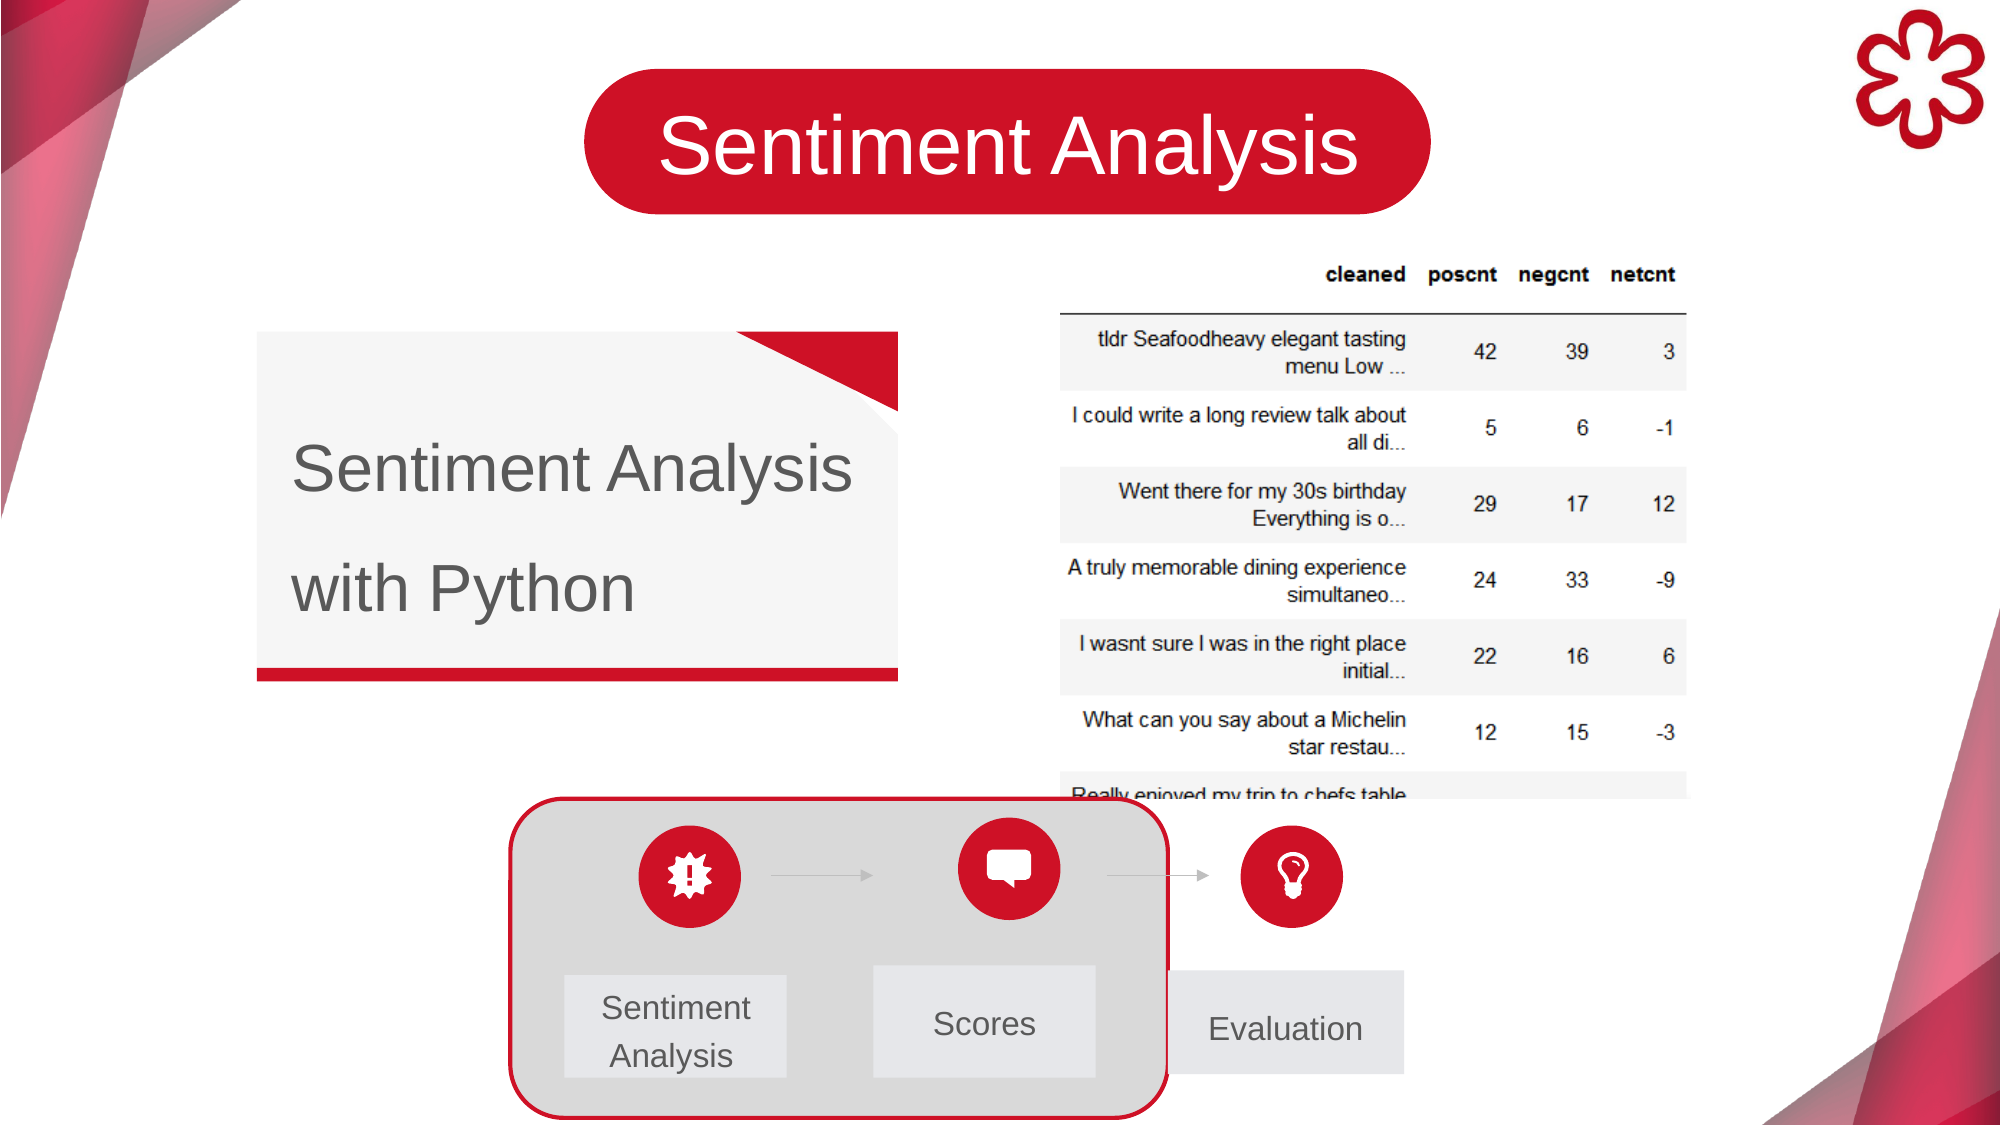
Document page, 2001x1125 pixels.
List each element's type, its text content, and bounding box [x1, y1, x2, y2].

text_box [256, 331, 898, 682]
picture [1840, 0, 2000, 160]
text_box [584, 99, 598, 185]
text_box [510, 798, 1405, 1118]
picture [1697, 606, 1999, 1125]
text_box [613, 68, 1402, 83]
text_box [1420, 103, 1431, 180]
picture [1060, 253, 1691, 799]
text_box Sentiment Analysis [598, 83, 1420, 200]
picture [2, 0, 303, 520]
text_box [613, 200, 1402, 215]
